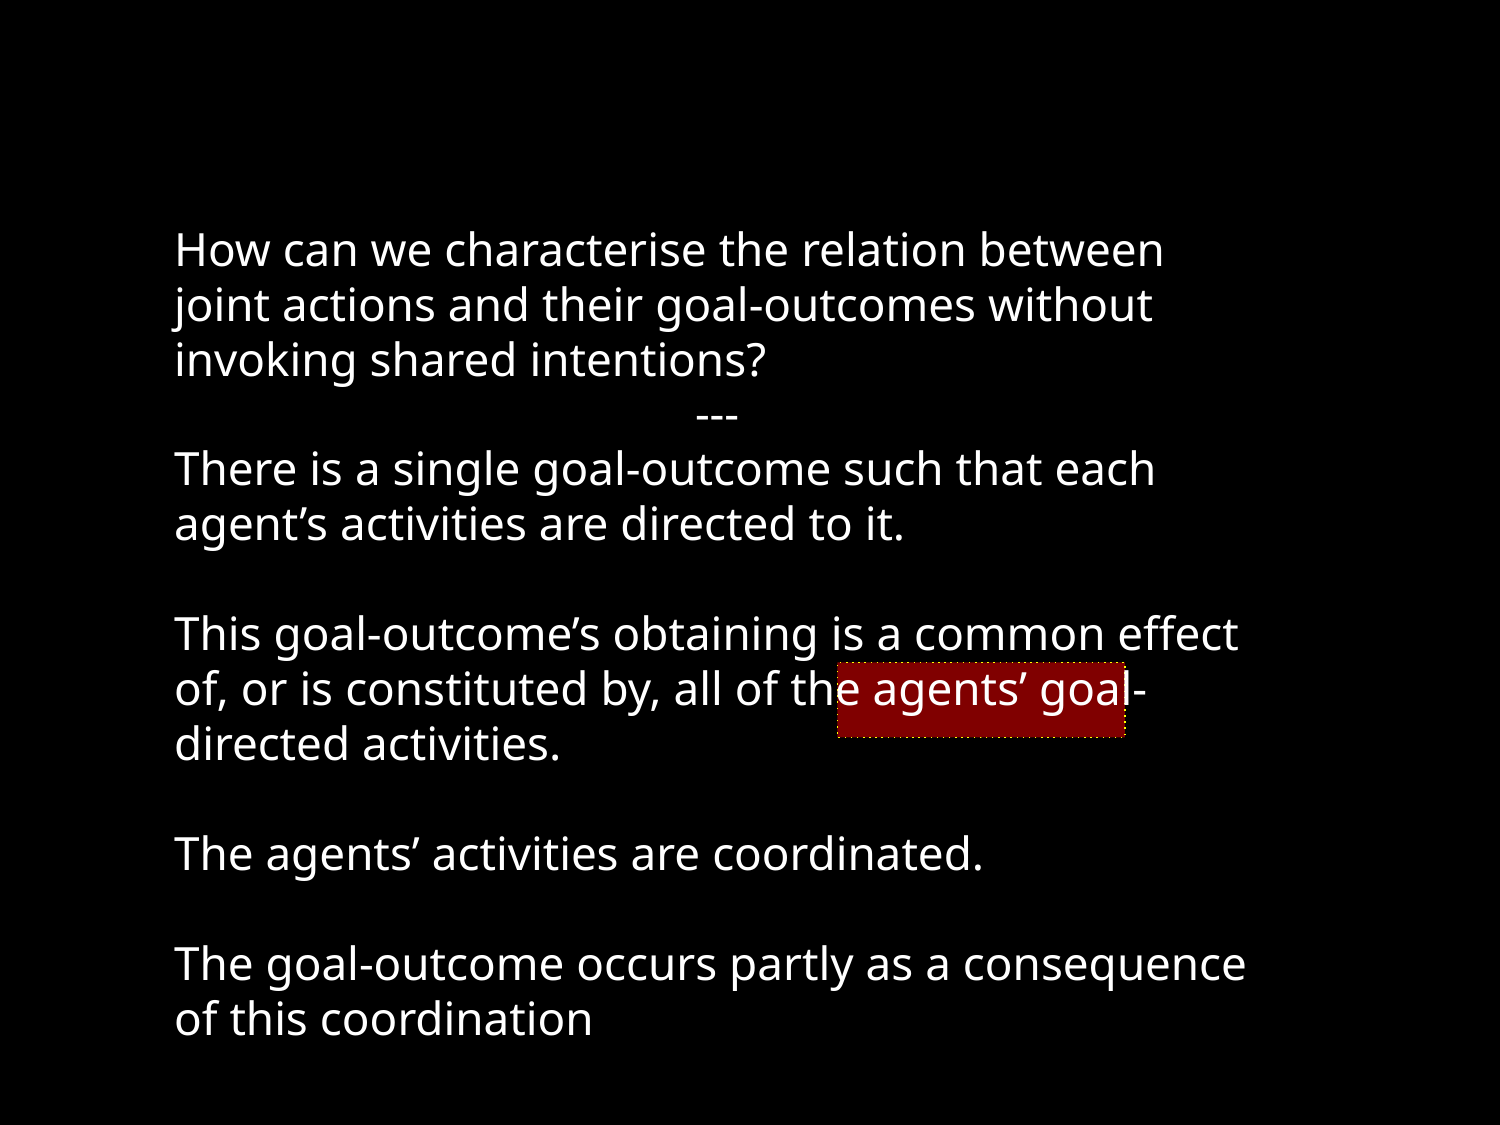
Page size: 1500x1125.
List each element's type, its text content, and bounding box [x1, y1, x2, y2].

text_box How can we characterise the relation between joint actions and their goal-outcomes without invoking shared intentions? --- There is a single goal-outcome such that each agent’s activities are directed to it. This goal-outcome’s obtaining is a common effect of, or is constituted by, all of the agents’ goal-directed activities. The agents’ activities are coordinated. The goal-outcome occurs partly as a consequence of this coordination [159, 212, 1275, 1053]
